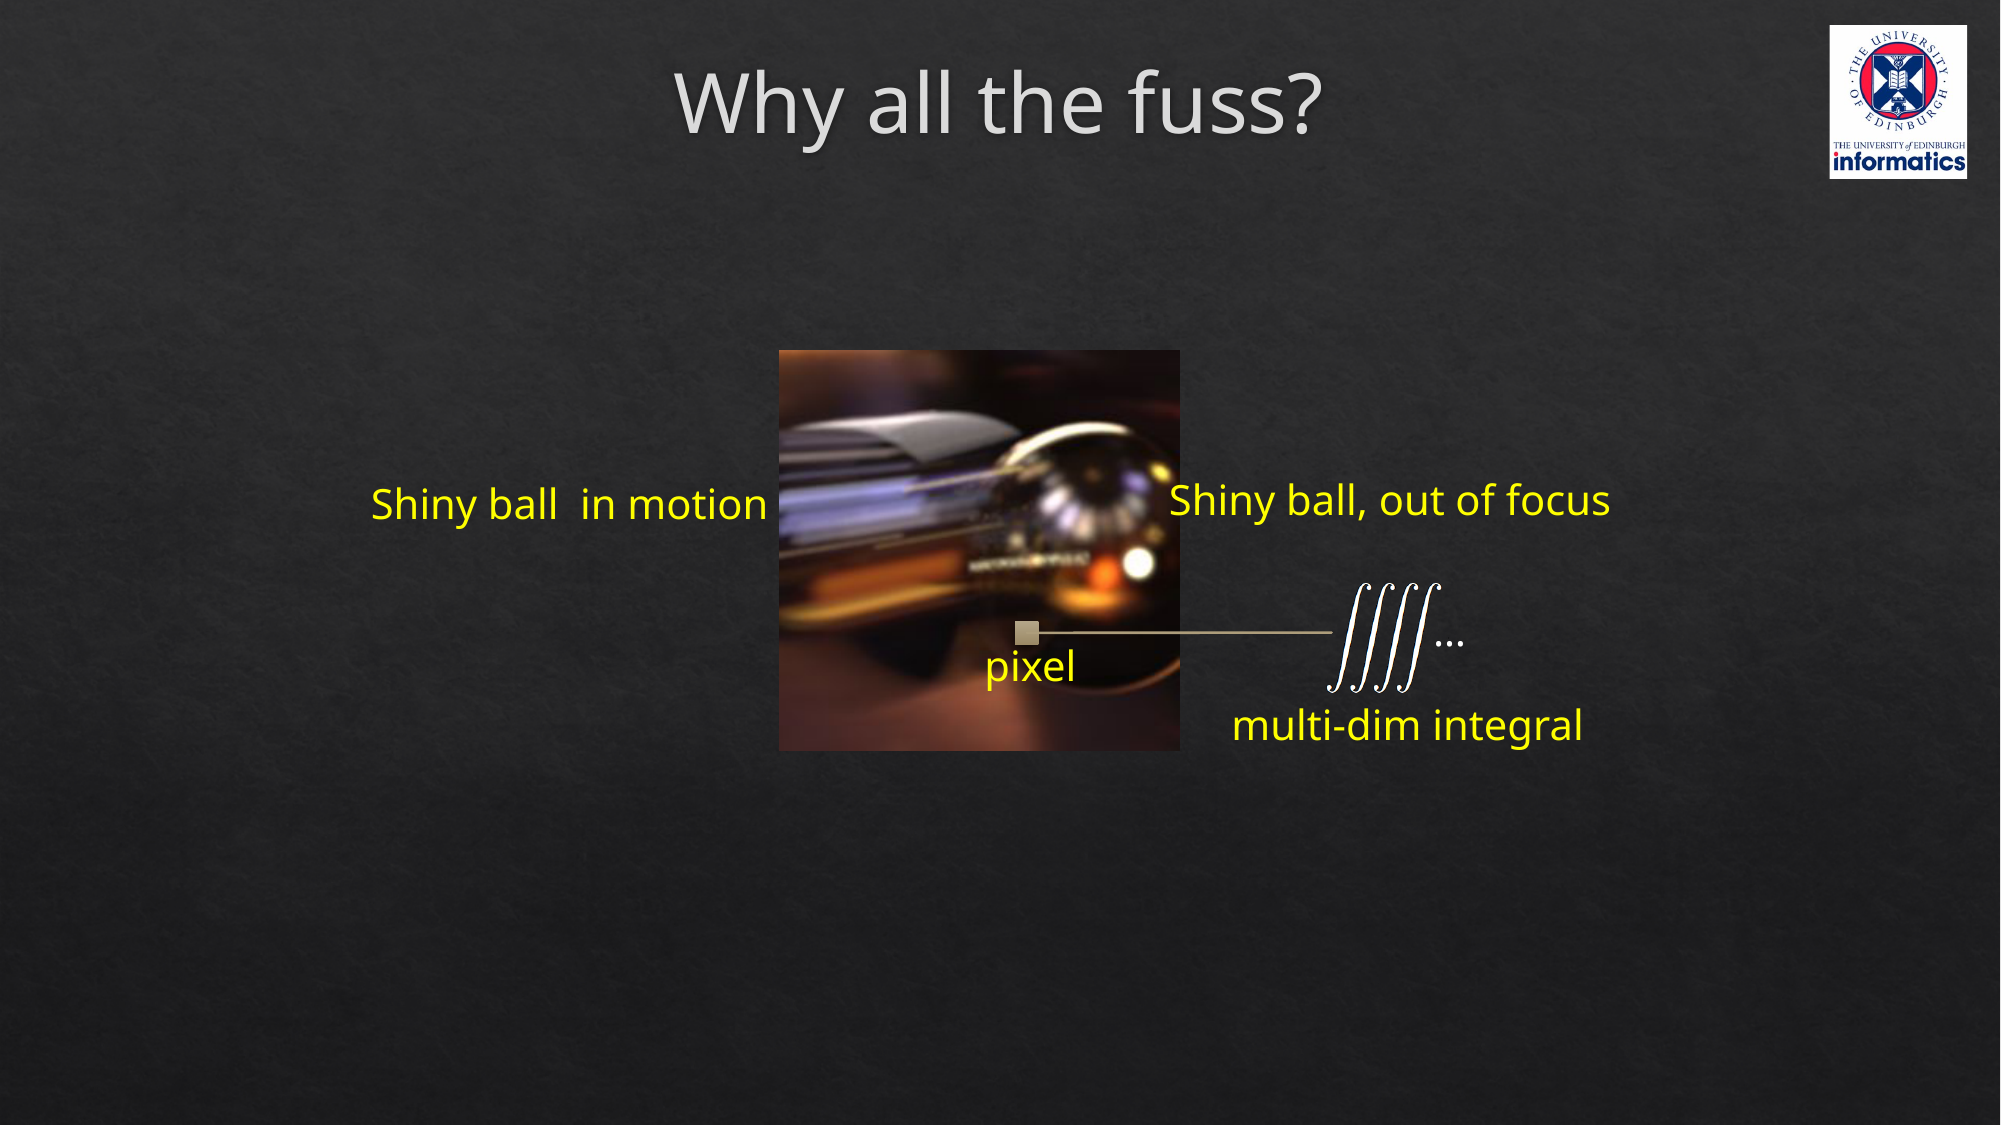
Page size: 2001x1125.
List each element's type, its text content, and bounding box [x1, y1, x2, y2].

text_box Shiny ball in motion [356, 470, 771, 535]
text_box … [1456, 597, 1481, 663]
picture [779, 350, 1181, 752]
text_box multi-dim integral [1216, 691, 1599, 757]
picture [1319, 570, 1449, 704]
picture [1849, 25, 1968, 179]
text_box Shiny ball, out of focus [1189, 466, 1626, 532]
title Why all the fuss? [149, 20, 1849, 180]
